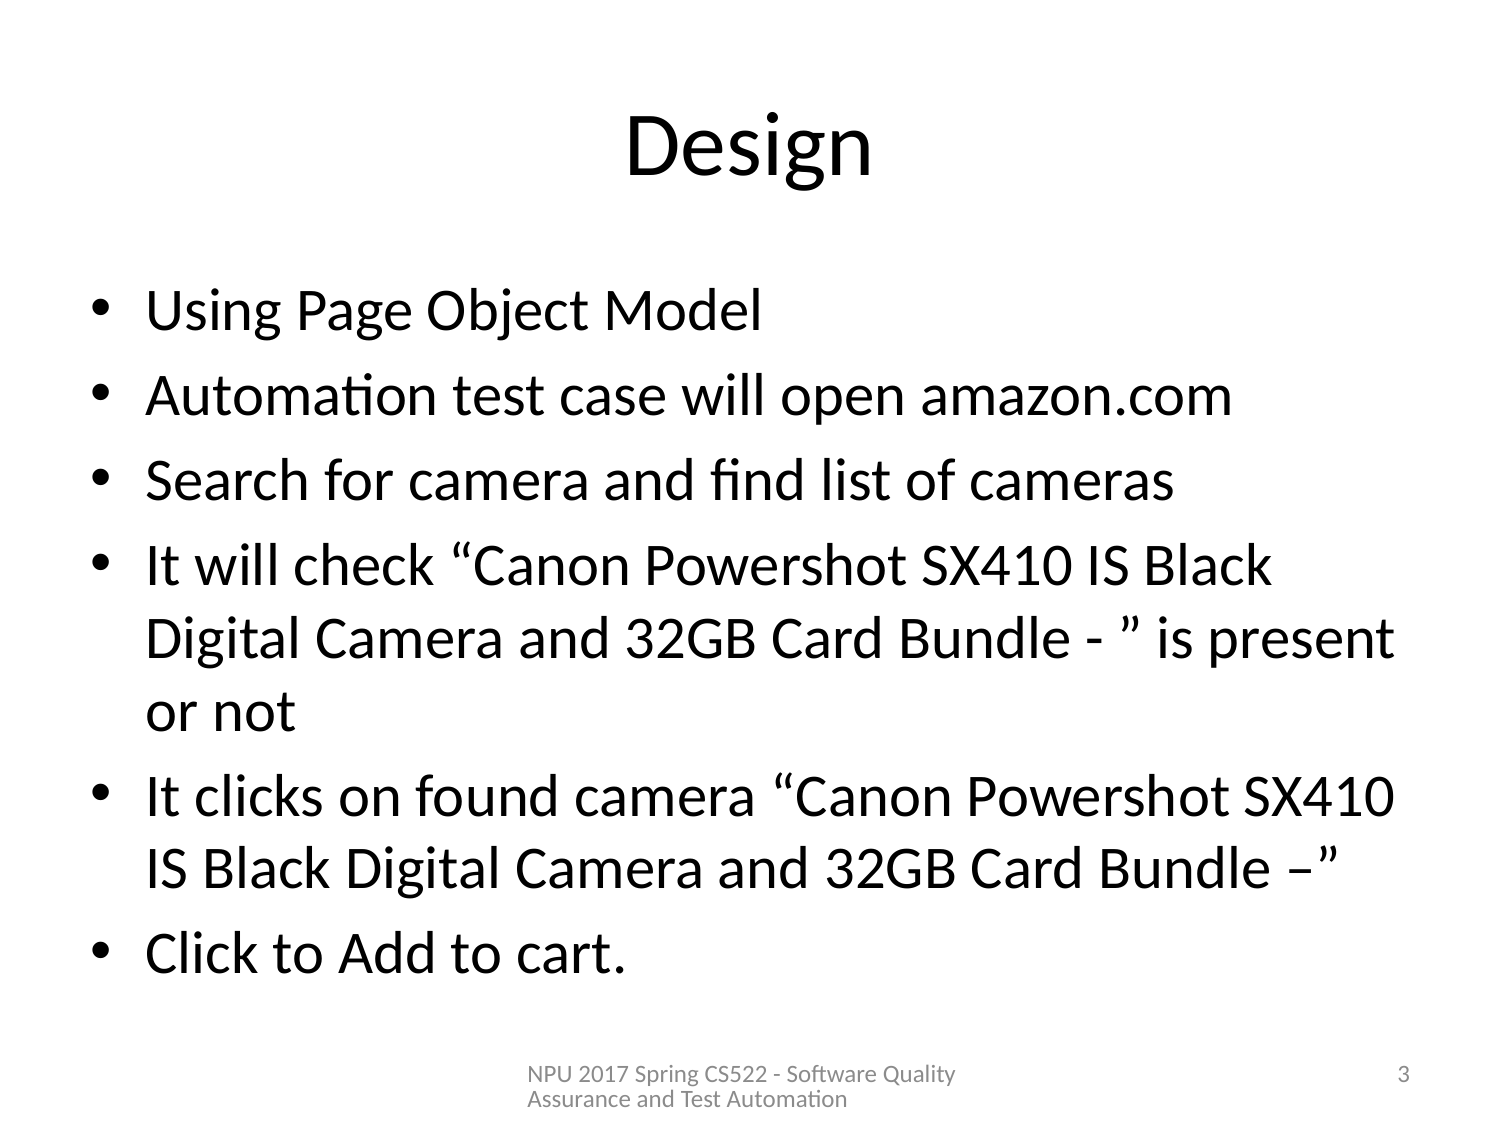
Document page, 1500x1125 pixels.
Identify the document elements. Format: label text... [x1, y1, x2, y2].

title Design [75, 45, 1425, 233]
footer NPU 2017 Spring CS522 - Software Quality Assurance and Test Automation [512, 1042, 988, 1103]
list Using Page Object Model Automation test case will open amazon.com Search for camera and find list of cameras It will check “Canon Powershot SX410 IS Black Digital Camera and 32GB Card Bundle - ” is present or not It clicks on found camera “Canon Powershot SX410 IS Black Digital Camera and 32GB Card Bundle –” Click to Add to cart. [75, 262, 1425, 1005]
slide_number 3 [1074, 1042, 1425, 1103]
